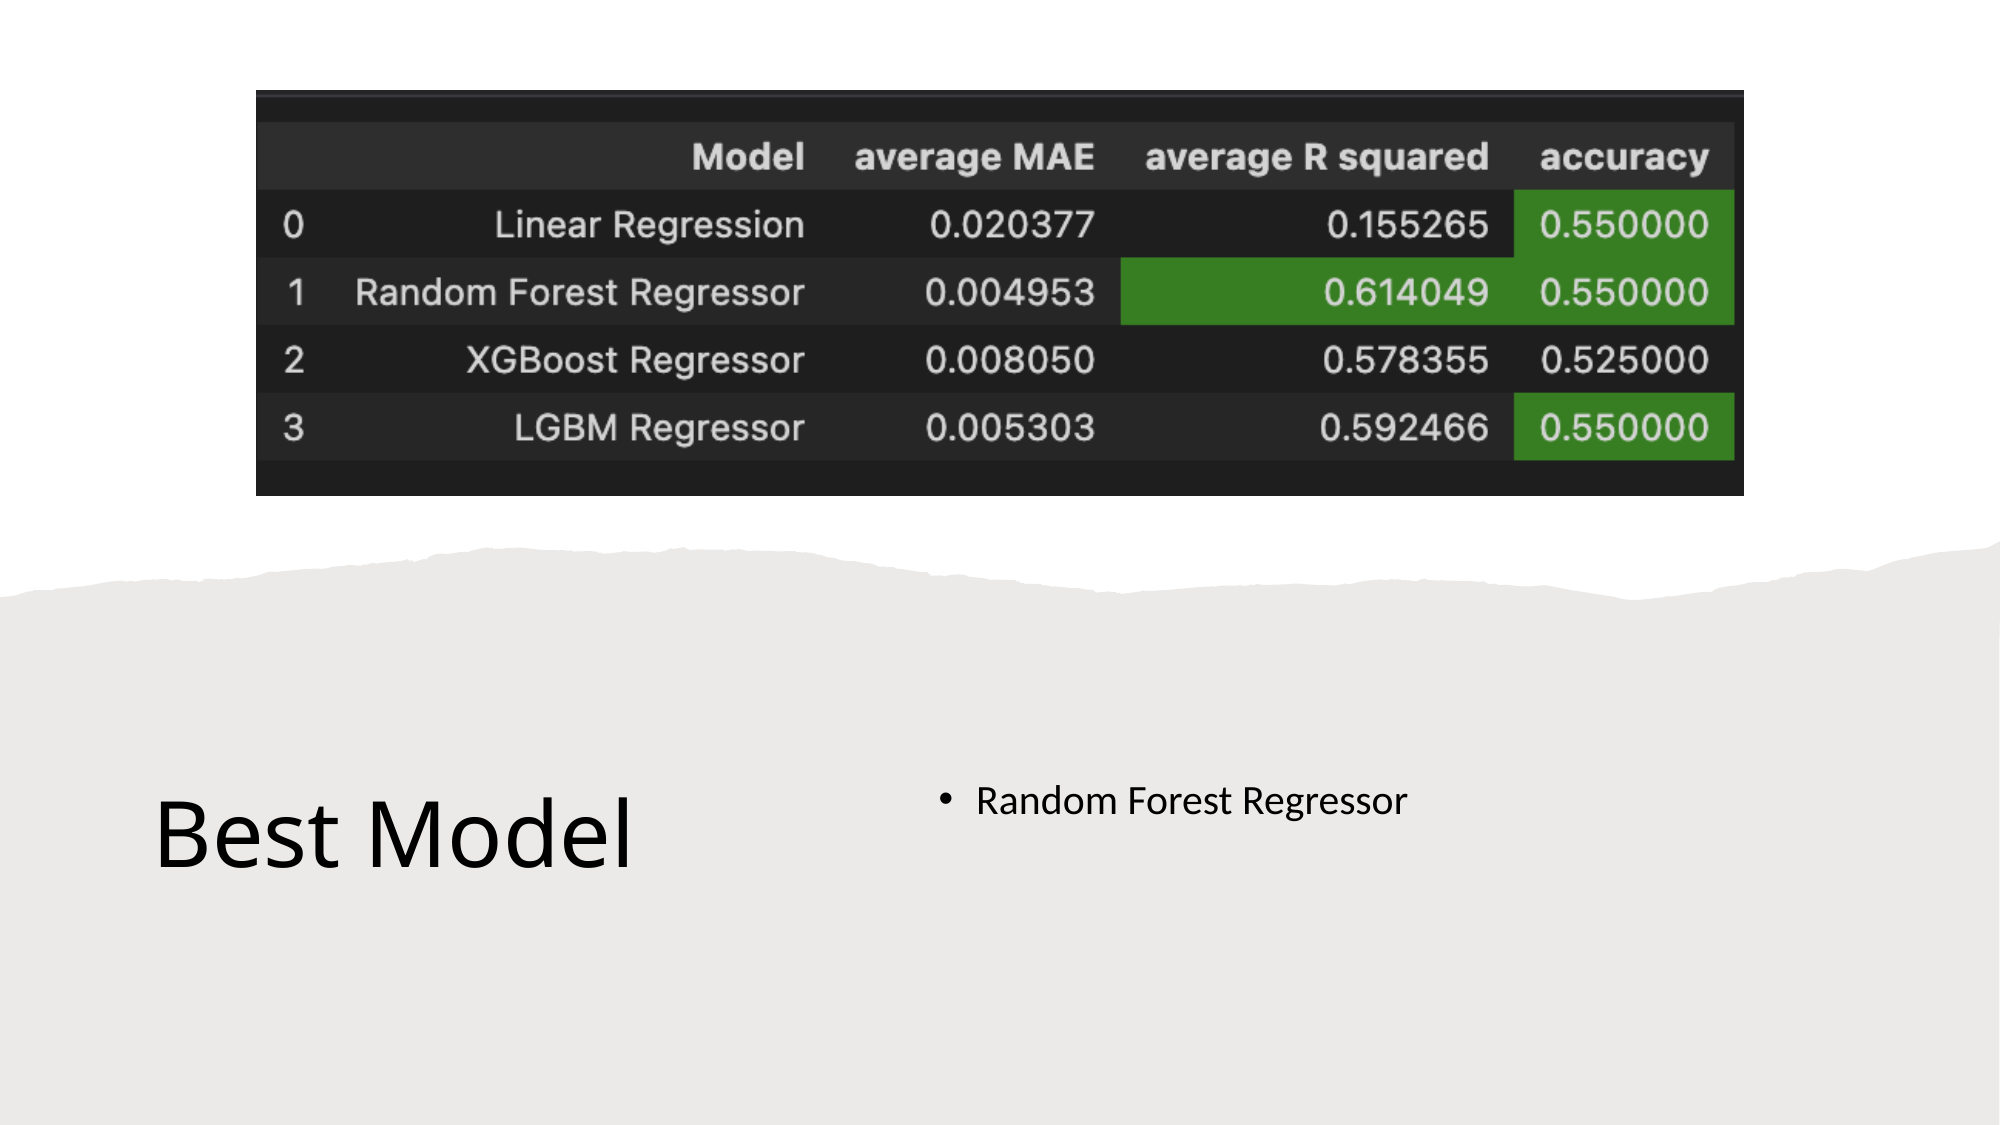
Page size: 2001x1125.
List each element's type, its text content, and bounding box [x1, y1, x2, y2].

list Random Forest Regressor [923, 637, 1863, 1031]
text_box [0, 540, 2000, 1125]
title Best Model [137, 640, 829, 1035]
picture [256, 90, 1744, 496]
text_box [0, 0, 2000, 598]
